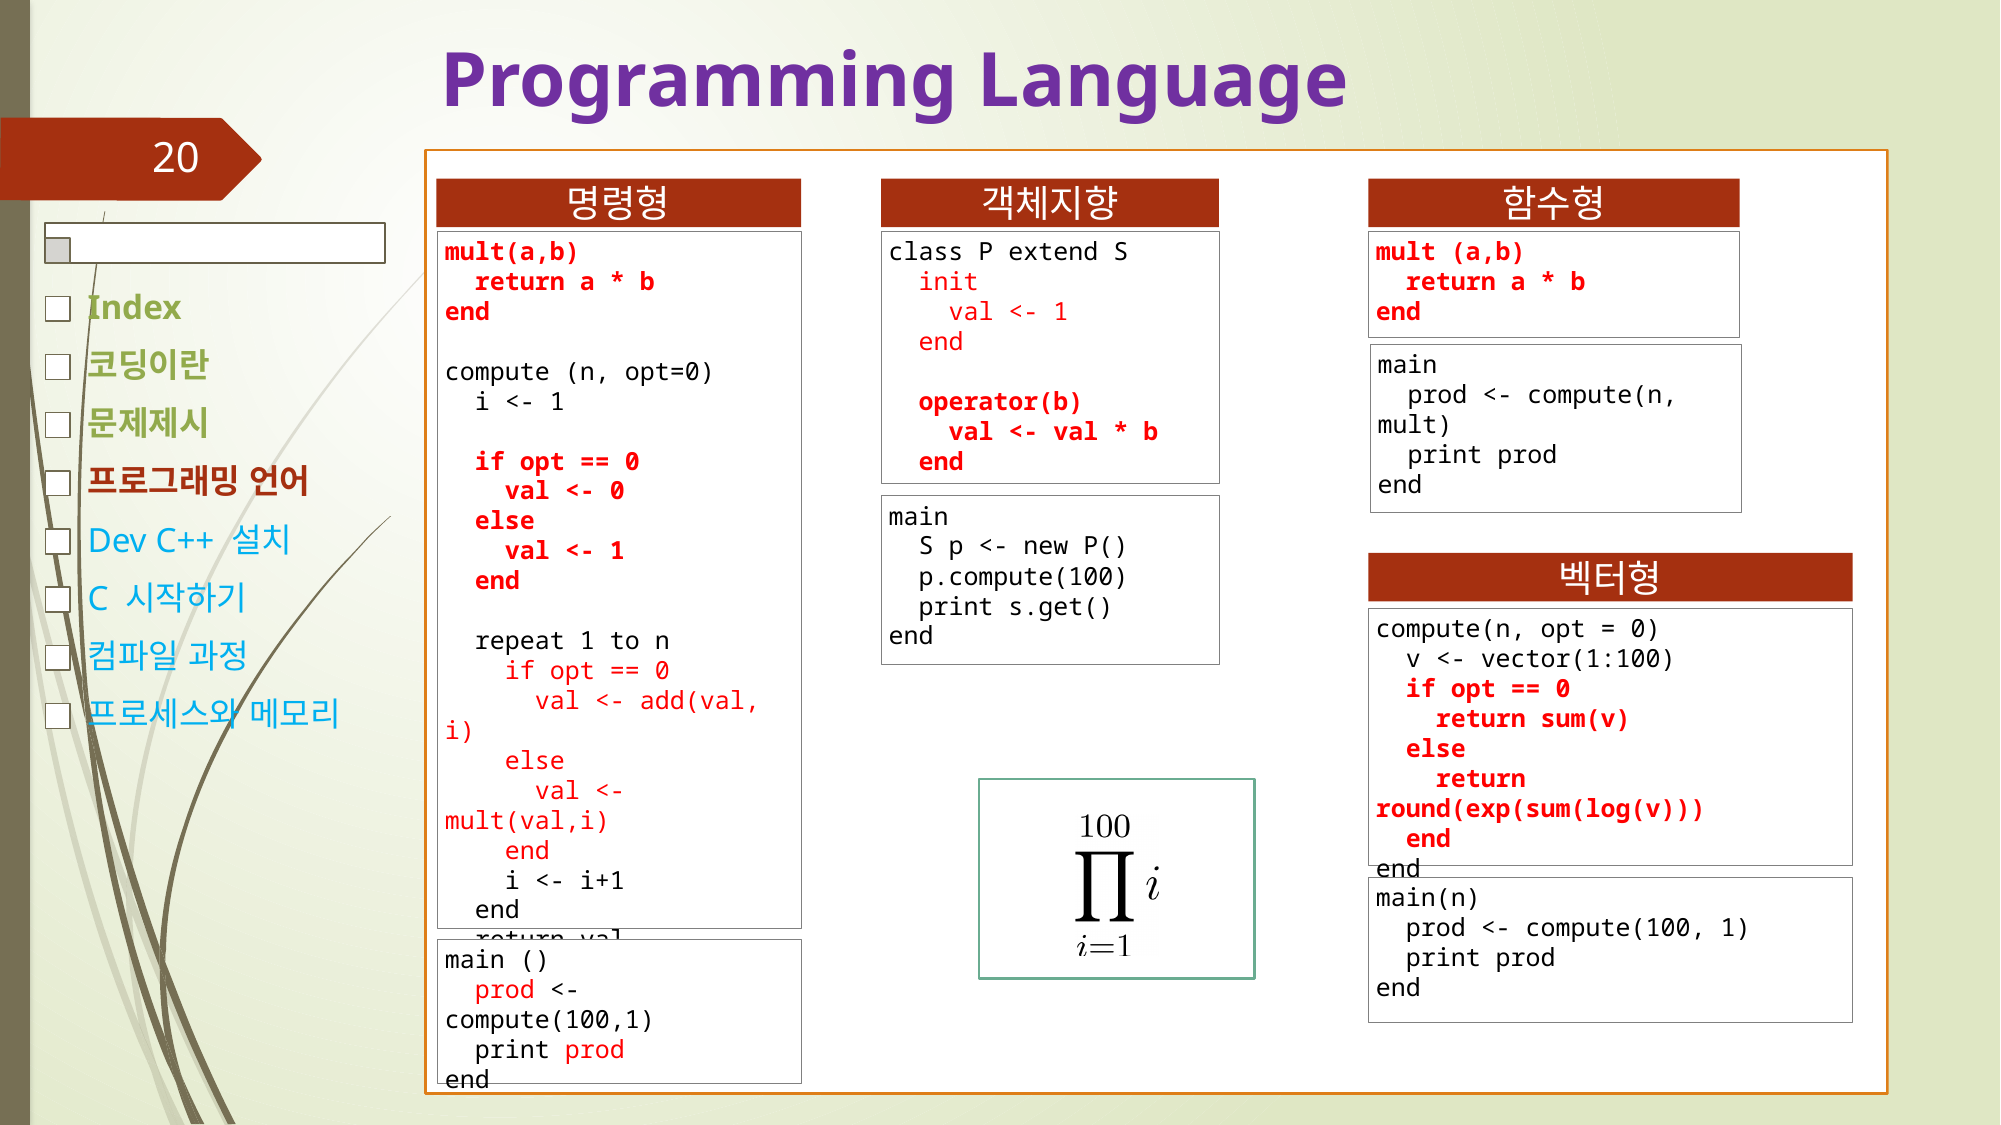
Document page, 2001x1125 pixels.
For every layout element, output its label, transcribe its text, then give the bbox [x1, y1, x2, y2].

text_box class P extend S init val <- 1 end operator(b) val <- val * b end [880, 230, 1220, 484]
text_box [44, 150, 386, 746]
text_box mult(a,b) return a * b end compute (n, opt=0) i <- 1 if opt == 0 val <- 0 else val <- 1 end repeat 1 to n if opt == 0 val <- add(val, i) else val <- mult(val,i) end i <- i+1 end return val end [436, 230, 802, 930]
text_box main S p <- new P() p.compute(100) print s.get() end [880, 494, 1220, 665]
text_box compute(n, opt = 0) v <- vector(1:100) if opt == 0 return sum(v) else return round(exp(sum(log(v))) end end [1367, 607, 1854, 867]
text_box [978, 778, 1256, 980]
slide_number 20 [87, 129, 216, 150]
text_box main(n) prod <- compute(100, 1) print prod end [1367, 876, 1854, 1023]
text_box 명령형 [436, 178, 802, 228]
text_box mult (a,b) return a * b end [1367, 230, 1741, 339]
text_box 벡터형 [1368, 552, 1853, 602]
text_box main () prod <- compute(100,1) print prod end [436, 938, 802, 1085]
text_box 객체지향 [881, 178, 1219, 228]
title Programming Language [425, 24, 1888, 130]
text_box main prod <- compute(n, mult) print prod end [1369, 343, 1743, 514]
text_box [1072, 810, 1161, 962]
text_box 함수형 [1368, 178, 1740, 228]
